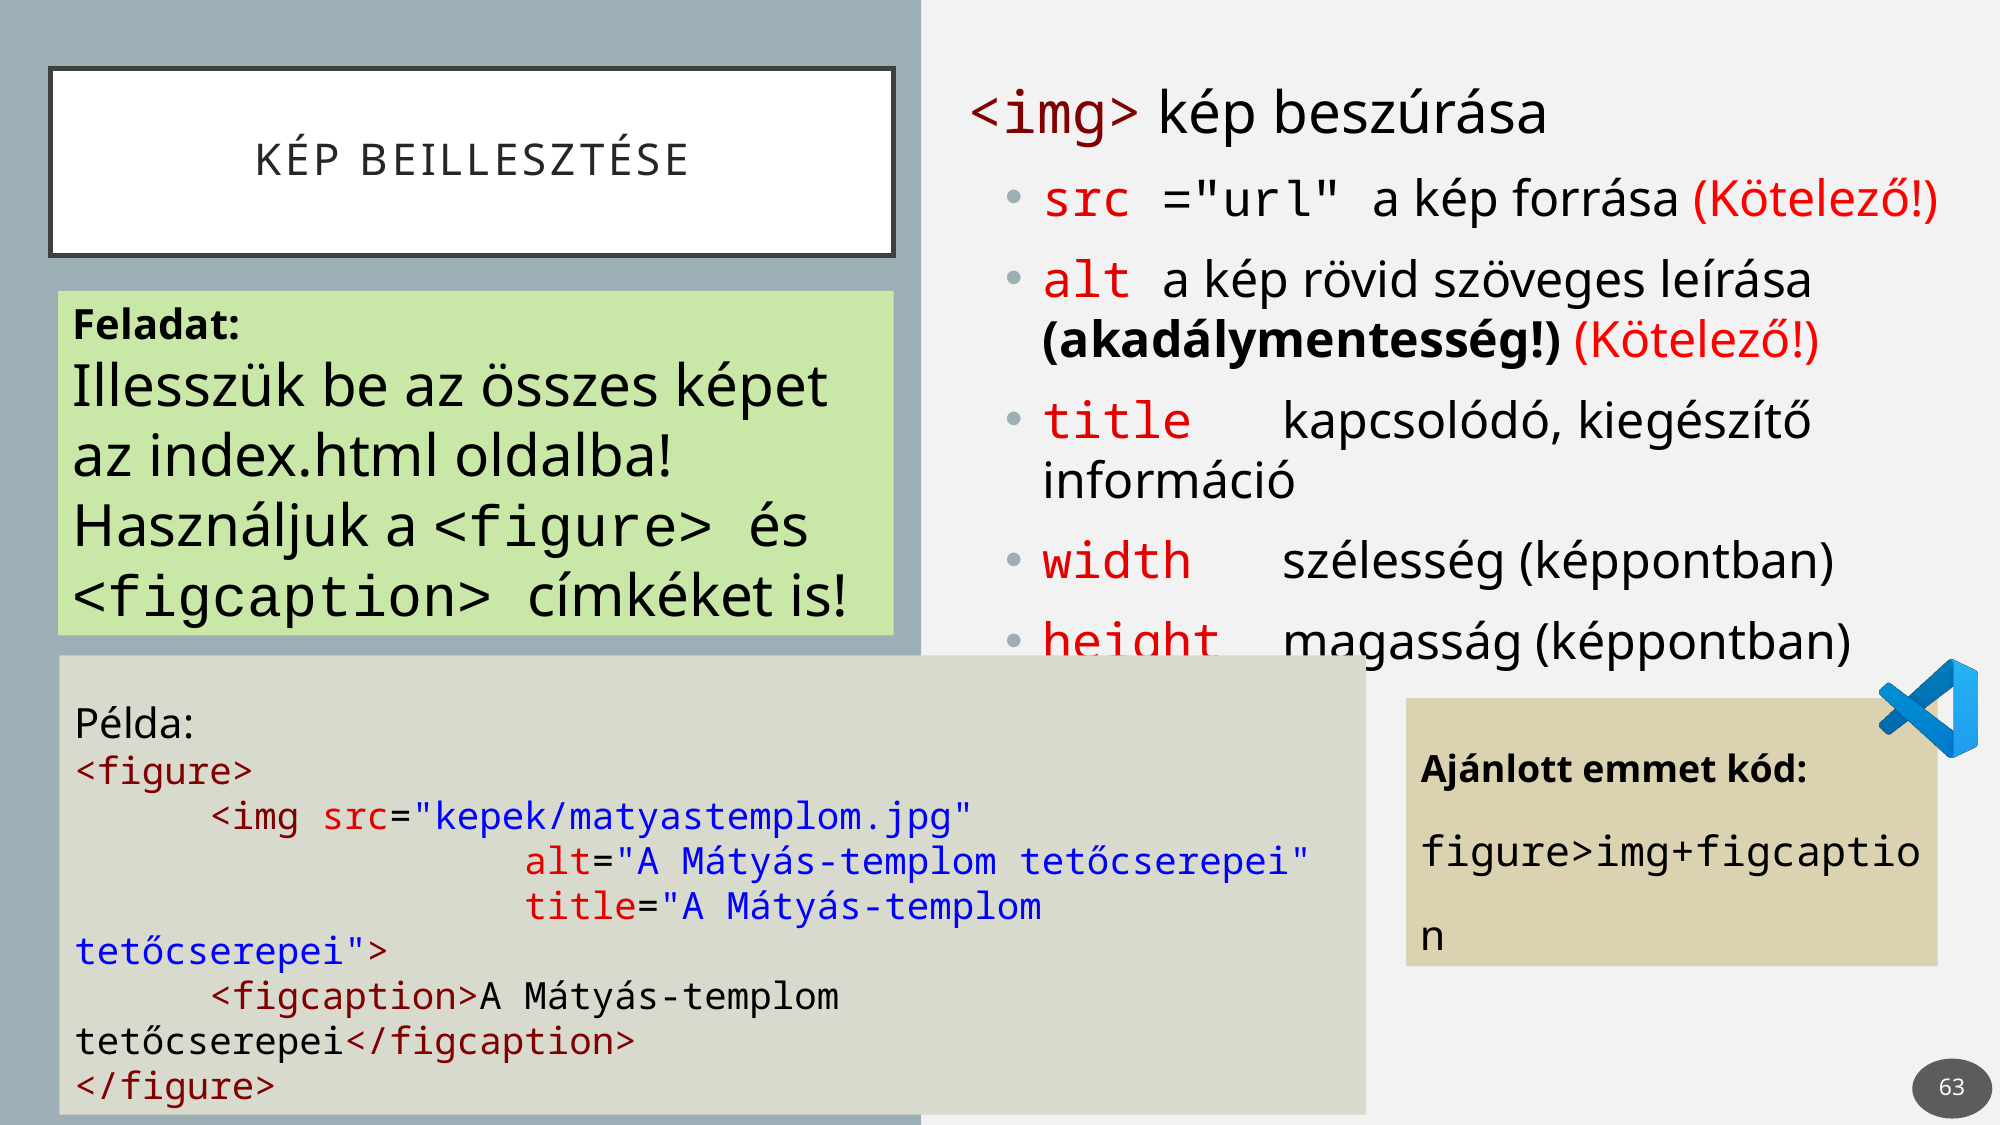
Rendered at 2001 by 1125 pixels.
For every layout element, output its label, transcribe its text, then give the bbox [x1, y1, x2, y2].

picture [1879, 659, 1978, 758]
text_box Példa: <figure> <img src="kepek/matyastemplom.jpg" alt="A Mátyás-templom tetőcserepei" title="A Mátyás-templom tetőcserepei"> <figcaption>A Mátyás-templom tetőcserepei</figcaption> </figure> [59, 655, 1367, 1115]
text_box Feladat: Illesszük be az összes képet az index.html oldalba! Használjuk a <figure> és <figcaption> címkéket is! [58, 290, 894, 636]
slide_number 63 [1912, 1058, 1993, 1119]
list <img> kép beszúrása src ="url" a kép forrása (Kötelező!) alt a kép rövid szöveges leírása (akadálymentesség!) (Kötelező!) title kapcsolódó, kiegészítő információ width szélesség (képpontban) height magasság (képpontban) [952, 68, 1981, 693]
title Kép beillesztése [48, 66, 896, 258]
text_box Ajánlott emmet kód: figure>img+figcaption [1406, 698, 1938, 967]
